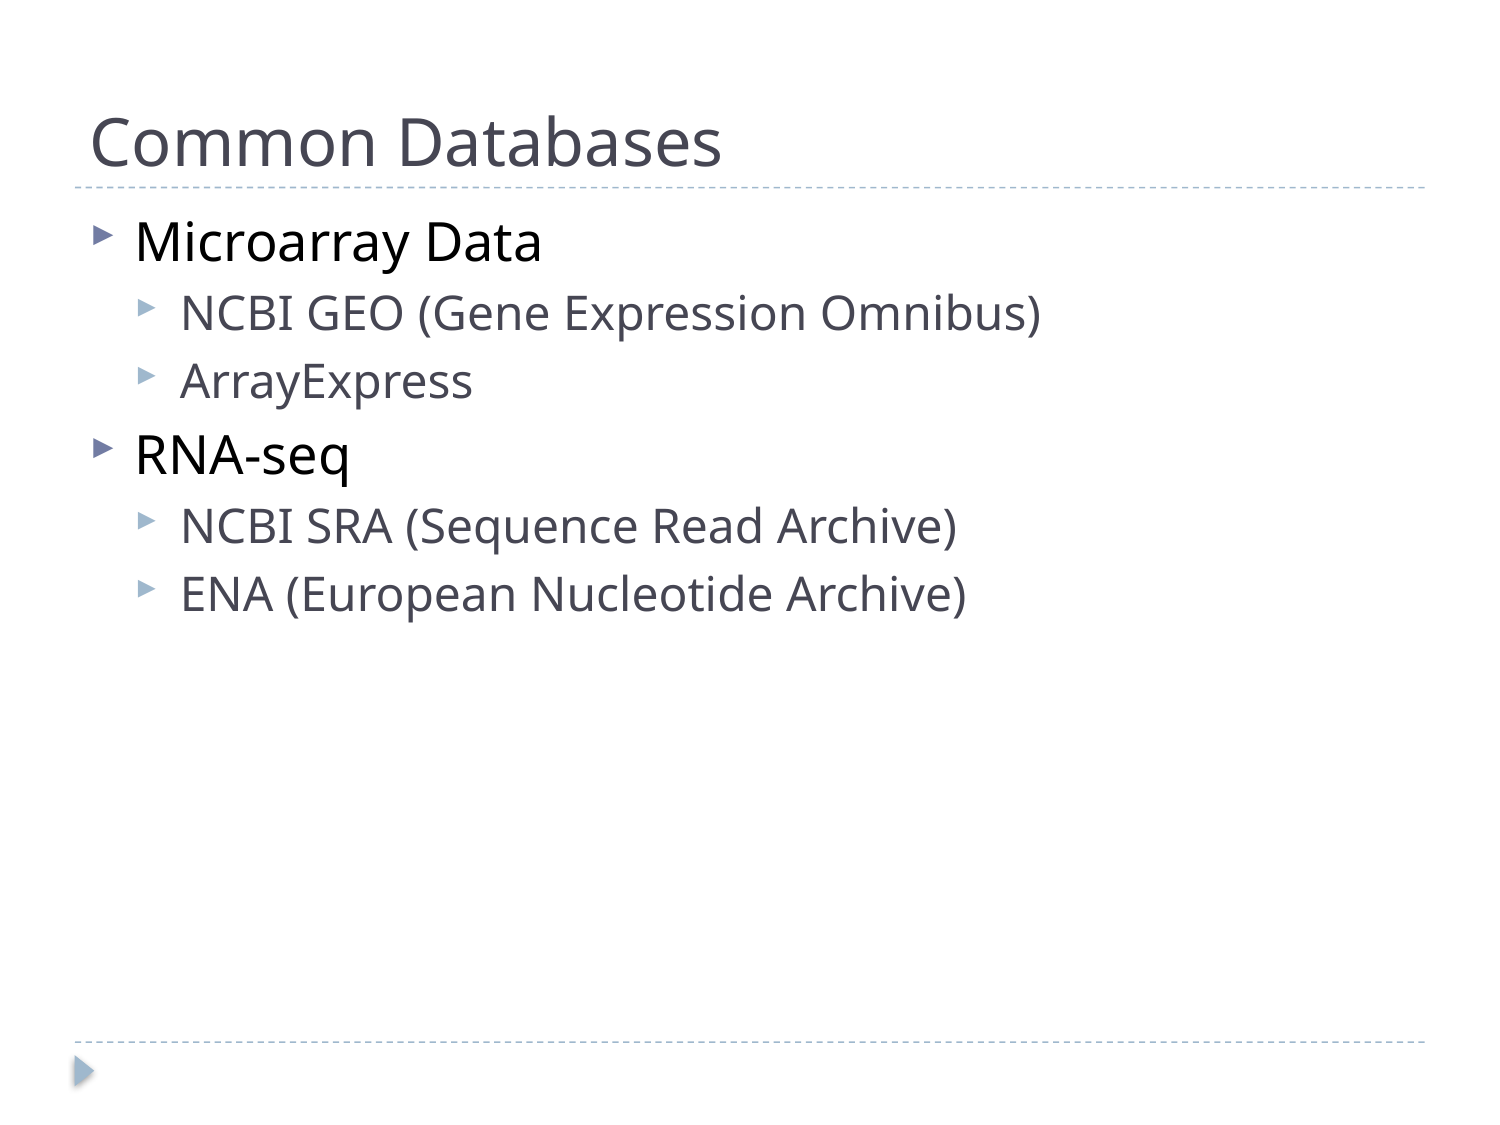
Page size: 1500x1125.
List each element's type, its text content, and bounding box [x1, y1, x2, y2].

title Common Databases [75, 24, 1425, 188]
list Microarray Data NCBI GEO (Gene Expression Omnibus) ArrayExpress RNA-seq NCBI SRA (Sequence Read Archive) ENA (European Nucleotide Archive) [75, 200, 1425, 1010]
